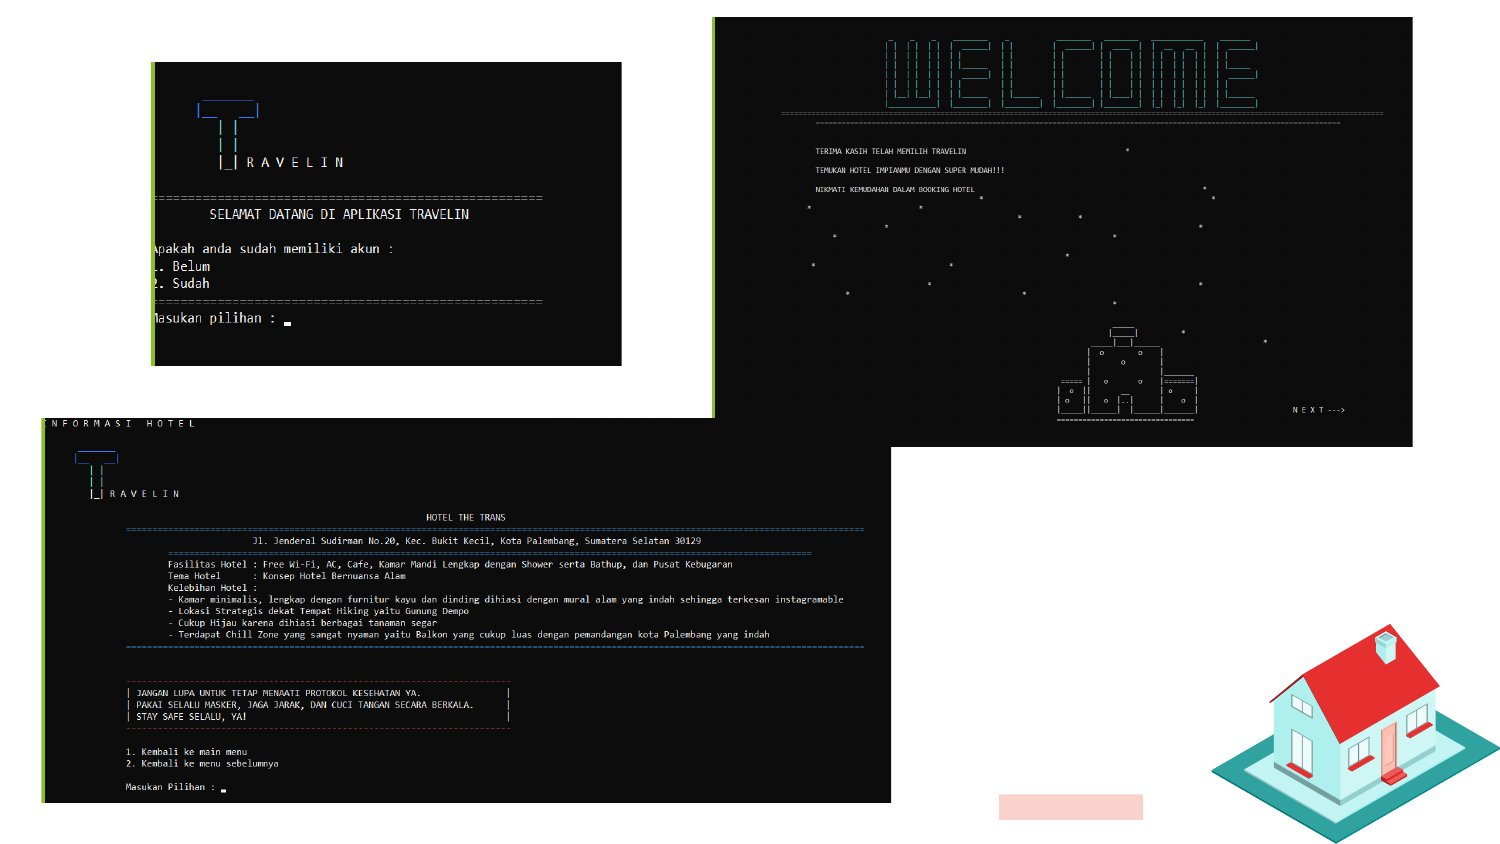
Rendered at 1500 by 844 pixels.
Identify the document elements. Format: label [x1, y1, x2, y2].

picture [41, 17, 1413, 803]
text_box [1211, 623, 1500, 844]
text_box [999, 794, 1144, 820]
picture [150, 61, 622, 366]
